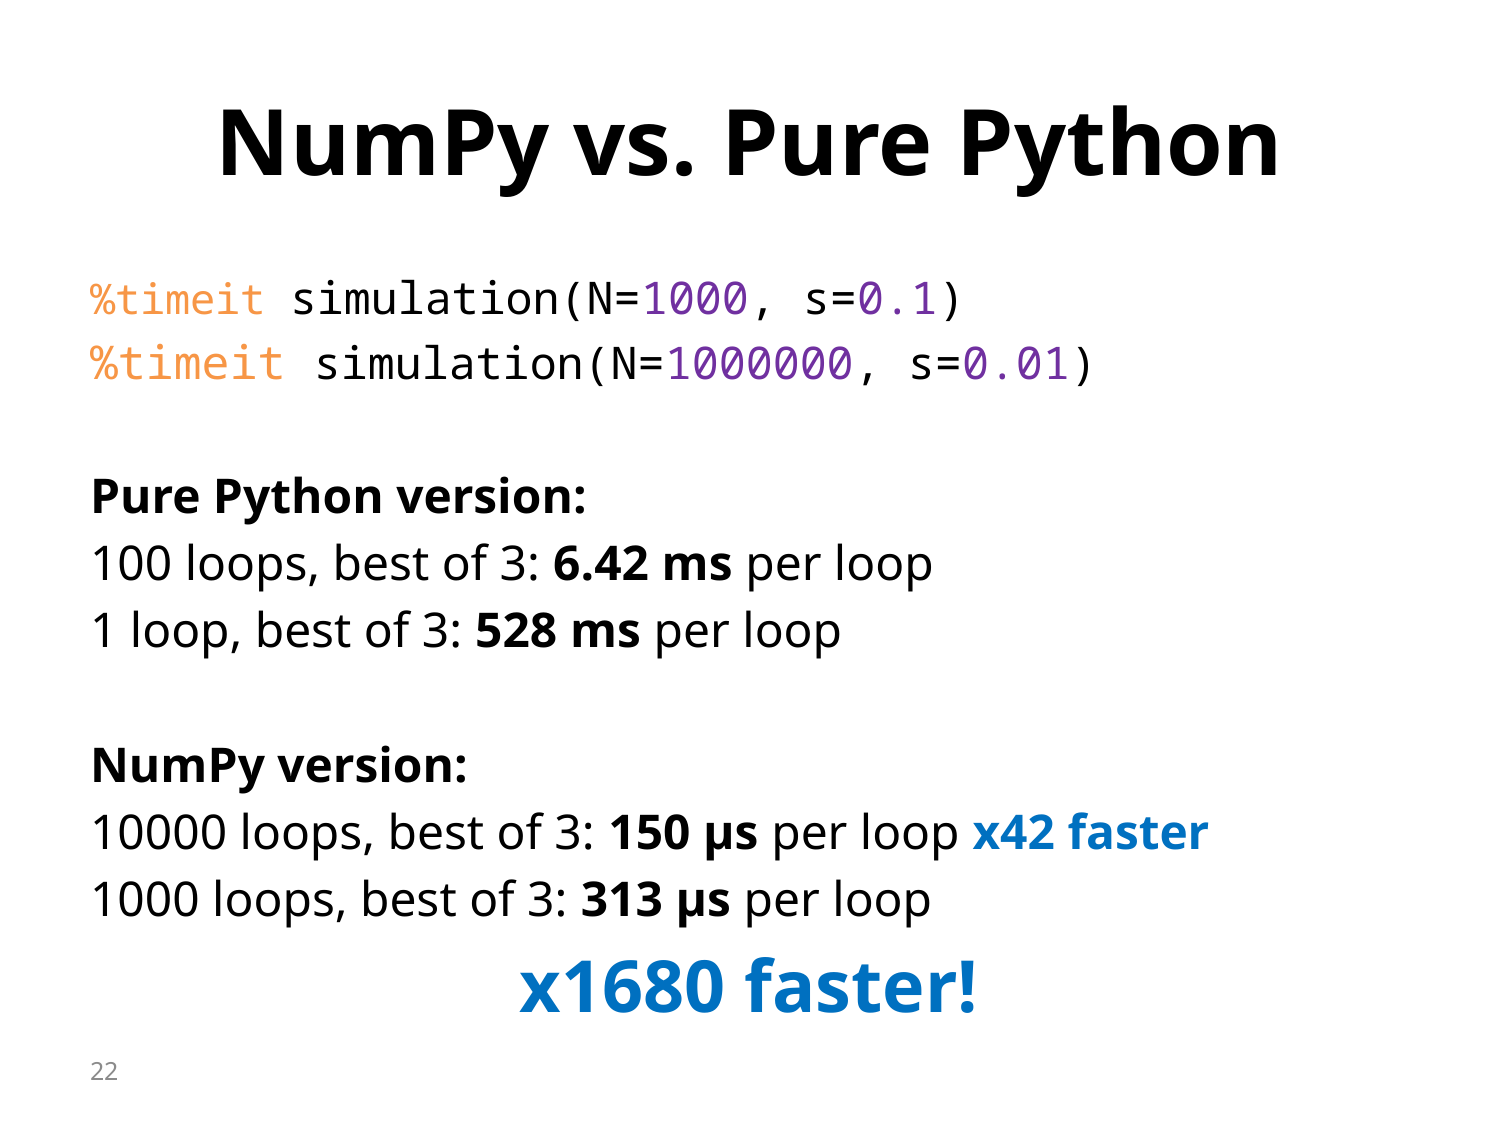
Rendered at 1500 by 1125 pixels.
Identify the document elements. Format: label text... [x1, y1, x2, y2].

title NumPy vs. Pure Python [75, 45, 1425, 233]
slide_number 22 [75, 1042, 425, 1103]
list %timeit simulation(N=1000, s=0.1) %timeit simulation(N=1000000, s=0.01) Pure Python version: 100 loops, best of 3: 6.42 ms per loop 1 loop, best of 3: 528 ms per loop NumPy version: 10000 loops, best of 3: 150 µs per loop x42 faster 1000 loops, best of 3: 313 µs per loop x1680 faster! [75, 262, 1424, 1035]
